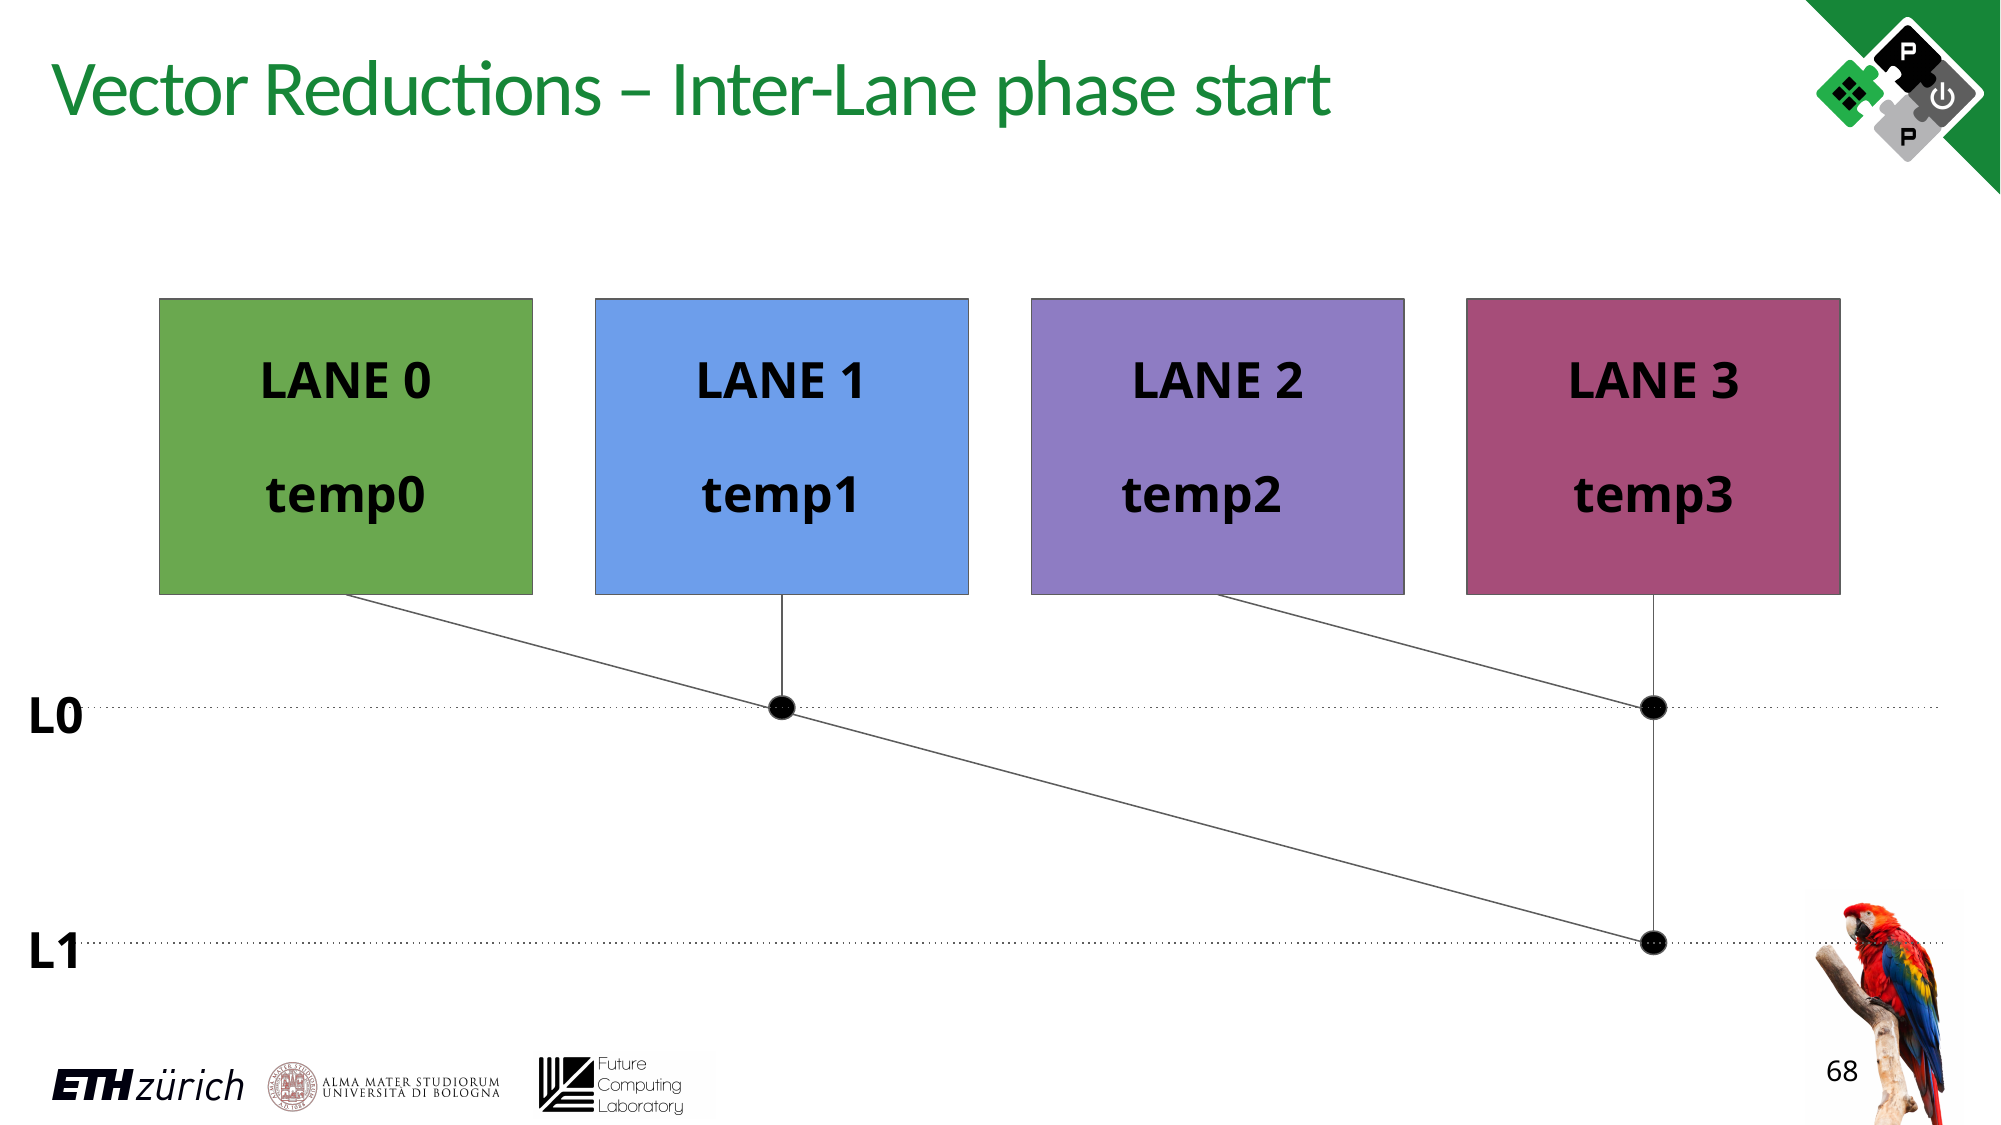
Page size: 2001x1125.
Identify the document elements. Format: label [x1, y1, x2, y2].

picture [51, 1069, 244, 1101]
picture [1805, 889, 1964, 1125]
picture [1815, 24, 1977, 163]
picture [322, 1074, 500, 1097]
title [51, 29, 1802, 138]
slide_number [1813, 1034, 1872, 1111]
picture [533, 1051, 716, 1119]
picture [266, 1062, 319, 1113]
text_box [7, 298, 1947, 999]
